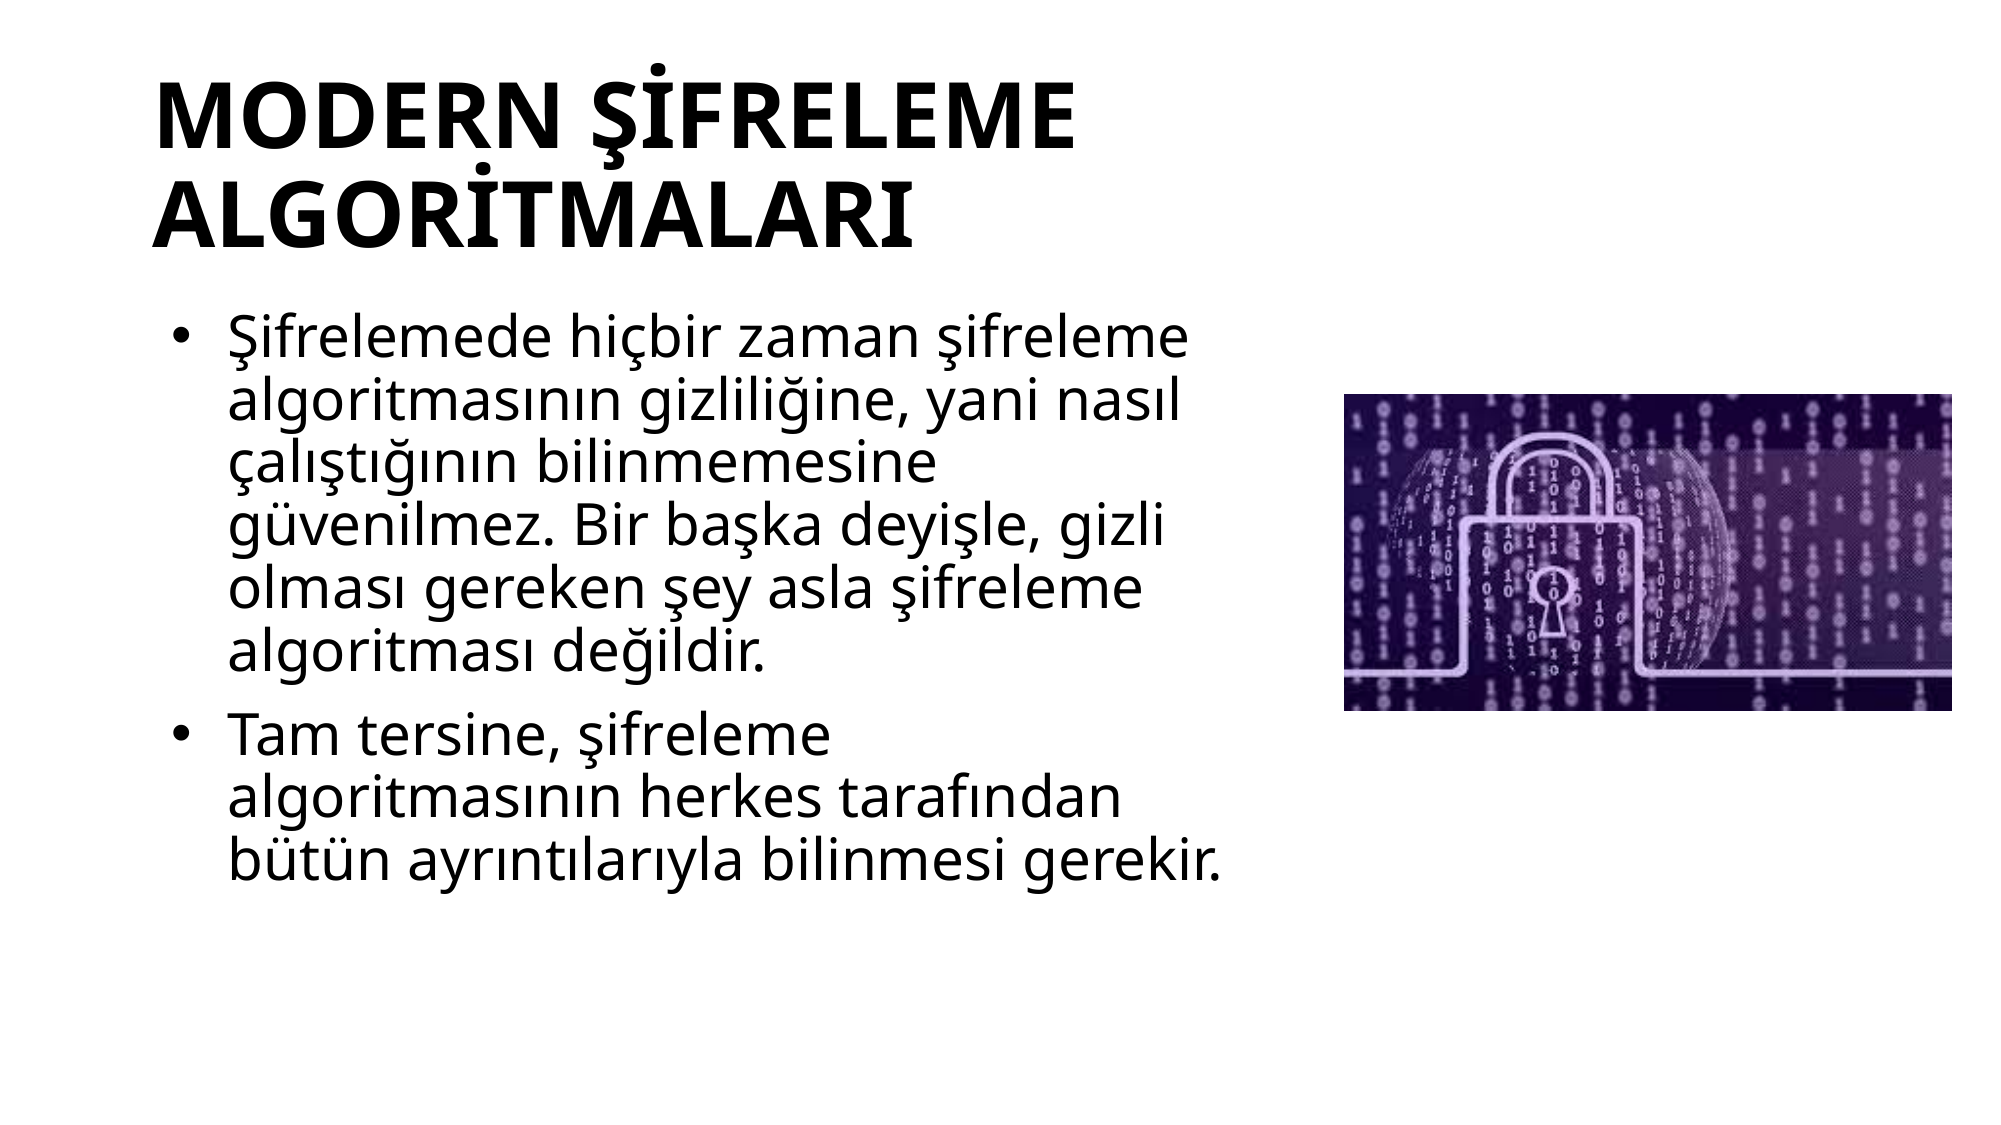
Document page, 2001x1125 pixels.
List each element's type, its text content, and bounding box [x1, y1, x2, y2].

picture [1344, 394, 1952, 712]
title MODERN ŞİFRELEME ALGORİTMALARI [137, 59, 1863, 278]
list Şifrelemede hiçbir zaman şifreleme algoritmasının gizliliğine, yani nasıl çalıştığının bilinmemesine güvenilmez. Bir başka deyişle, gizli olması gereken şey asla şifreleme algoritması değildir. Tam tersine, şifreleme algoritmasının herkes tarafından bütün ayrıntılarıyla bilinmesi gerekir. [137, 299, 1248, 944]
